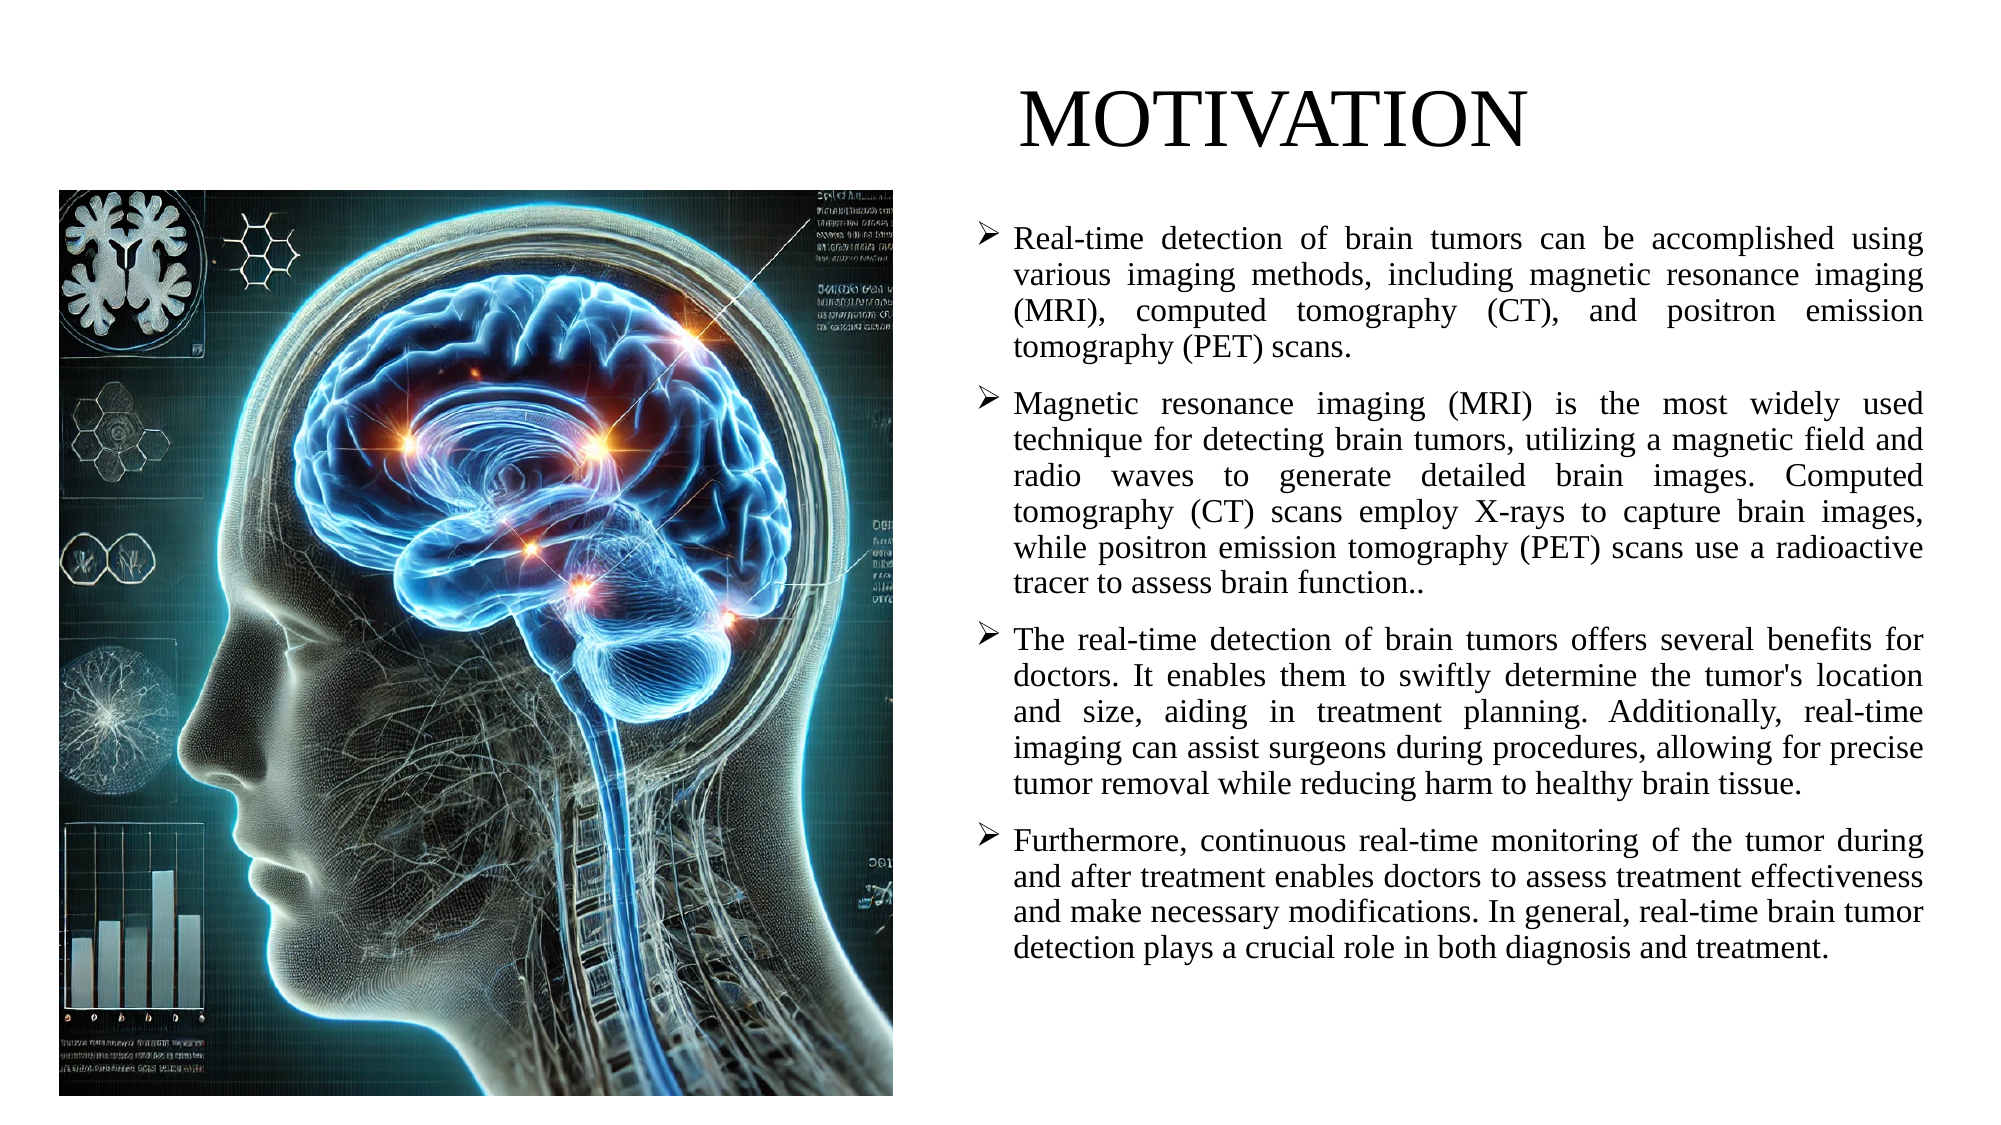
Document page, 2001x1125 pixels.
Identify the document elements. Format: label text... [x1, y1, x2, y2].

list Real-time detection of brain tumors can be accomplished using various imaging methods, including magnetic resonance imaging (MRI), computed tomography (CT), and positron emission tomography (PET) scans. Magnetic resonance imaging (MRI) is the most widely used technique for detecting brain tumors, utilizing a magnetic field and radio waves to generate detailed brain images. Computed tomography (CT) scans employ X-rays to capture brain images, while positron emission tomography (PET) scans use a radioactive tracer to assess brain function.. The real-time detection of brain tumors offers several benefits for doctors. It enables them to swiftly determine the tumor's location and size, aiding in treatment planning. Additionally, real-time imaging can assist surgeons during procedures, allowing for precise tumor removal while reducing harm to healthy brain tissue. Furthermore, continuous real-time monitoring of the tumor during and after treatment enables doctors to assess treatment effectiveness and make necessary modifications. In general, real-time brain tumor detection plays a crucial role in both diagnosis and treatment. [937, 213, 1941, 1100]
picture [59, 190, 893, 1096]
title MOTIVATION [1003, 24, 1802, 213]
